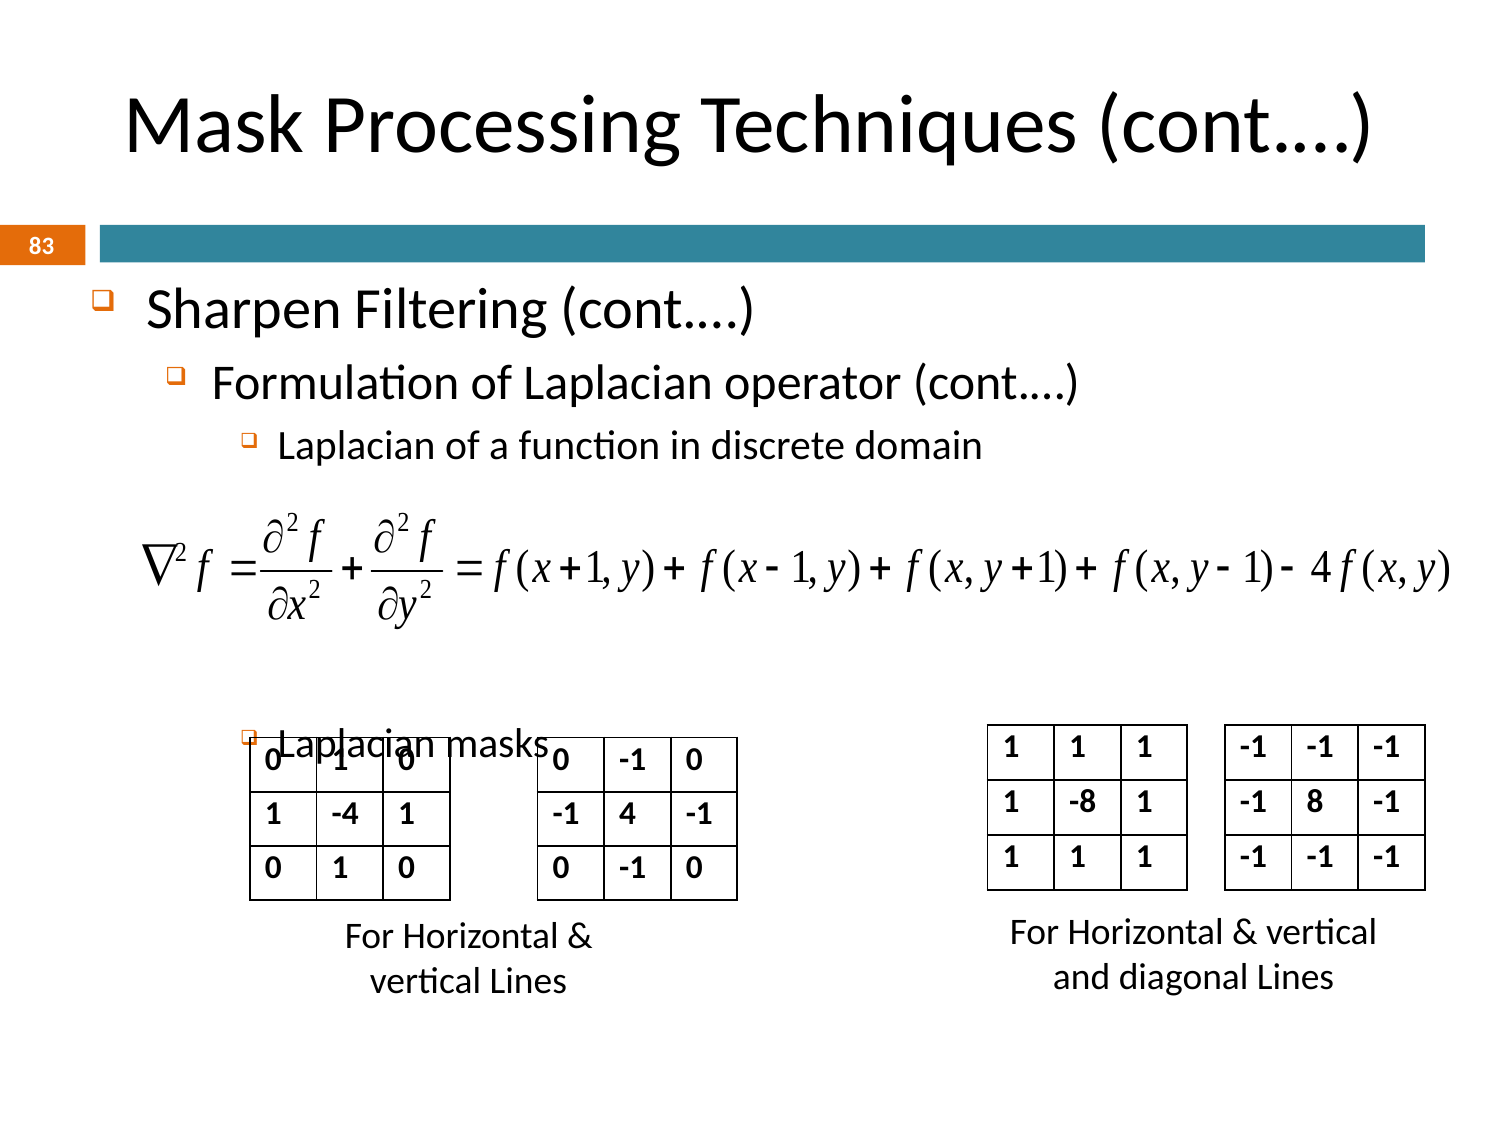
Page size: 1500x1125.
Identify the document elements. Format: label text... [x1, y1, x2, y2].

table_header -1 [605, 738, 670, 791]
text_box For Horizontal & vertical Lines [287, 904, 650, 1009]
text_box [98, 223, 1427, 265]
table_cell 1 [988, 781, 1053, 834]
table_cell -1 [1359, 781, 1424, 834]
table_cell 1 [384, 793, 449, 845]
table_header -1 [1292, 726, 1357, 779]
table_cell -1 [1226, 781, 1291, 834]
table_cell 0 [384, 847, 449, 899]
table_cell -1 [1359, 836, 1424, 889]
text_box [137, 499, 1459, 638]
table_cell -1 [538, 793, 603, 845]
table_header -1 [1226, 726, 1291, 779]
table_header 0 [672, 738, 736, 791]
table_cell -1 [1226, 836, 1291, 889]
table_cell -1 [605, 847, 670, 899]
table_header 1 [988, 726, 1053, 779]
table_cell 1 [988, 836, 1053, 889]
table_header 0 [251, 738, 316, 791]
table_header 0 [538, 738, 603, 791]
text_box For Horizontal & vertical and diagonal Lines [968, 899, 1419, 1005]
table_cell 0 [251, 847, 316, 899]
table_cell -1 [1292, 836, 1357, 889]
table_cell 8 [1292, 781, 1357, 834]
title Mask Processing Techniques (cont.…) [75, 24, 1425, 213]
table_cell -8 [1055, 781, 1120, 834]
table_cell 4 [605, 793, 670, 845]
slide_number 83 [0, 224, 86, 266]
table_header 0 [384, 738, 449, 791]
table_header 1 [317, 738, 382, 791]
list Sharpen Filtering (cont.…) Formulation of Laplacian operator (cont.…) Laplacian of a function in discrete domain Laplacian masks [75, 262, 1425, 1005]
table_cell 1 [1122, 781, 1186, 834]
table_cell -1 [672, 793, 736, 845]
table_cell -4 [317, 793, 382, 845]
table_cell 0 [538, 847, 603, 899]
table_header 1 [1122, 726, 1186, 779]
table_cell 1 [1055, 836, 1120, 889]
table_cell 1 [1122, 836, 1186, 889]
table_cell 1 [251, 793, 316, 845]
table_cell 0 [672, 847, 736, 899]
table_cell 1 [317, 847, 382, 899]
table_header -1 [1359, 726, 1424, 779]
table_header 1 [1055, 726, 1120, 779]
